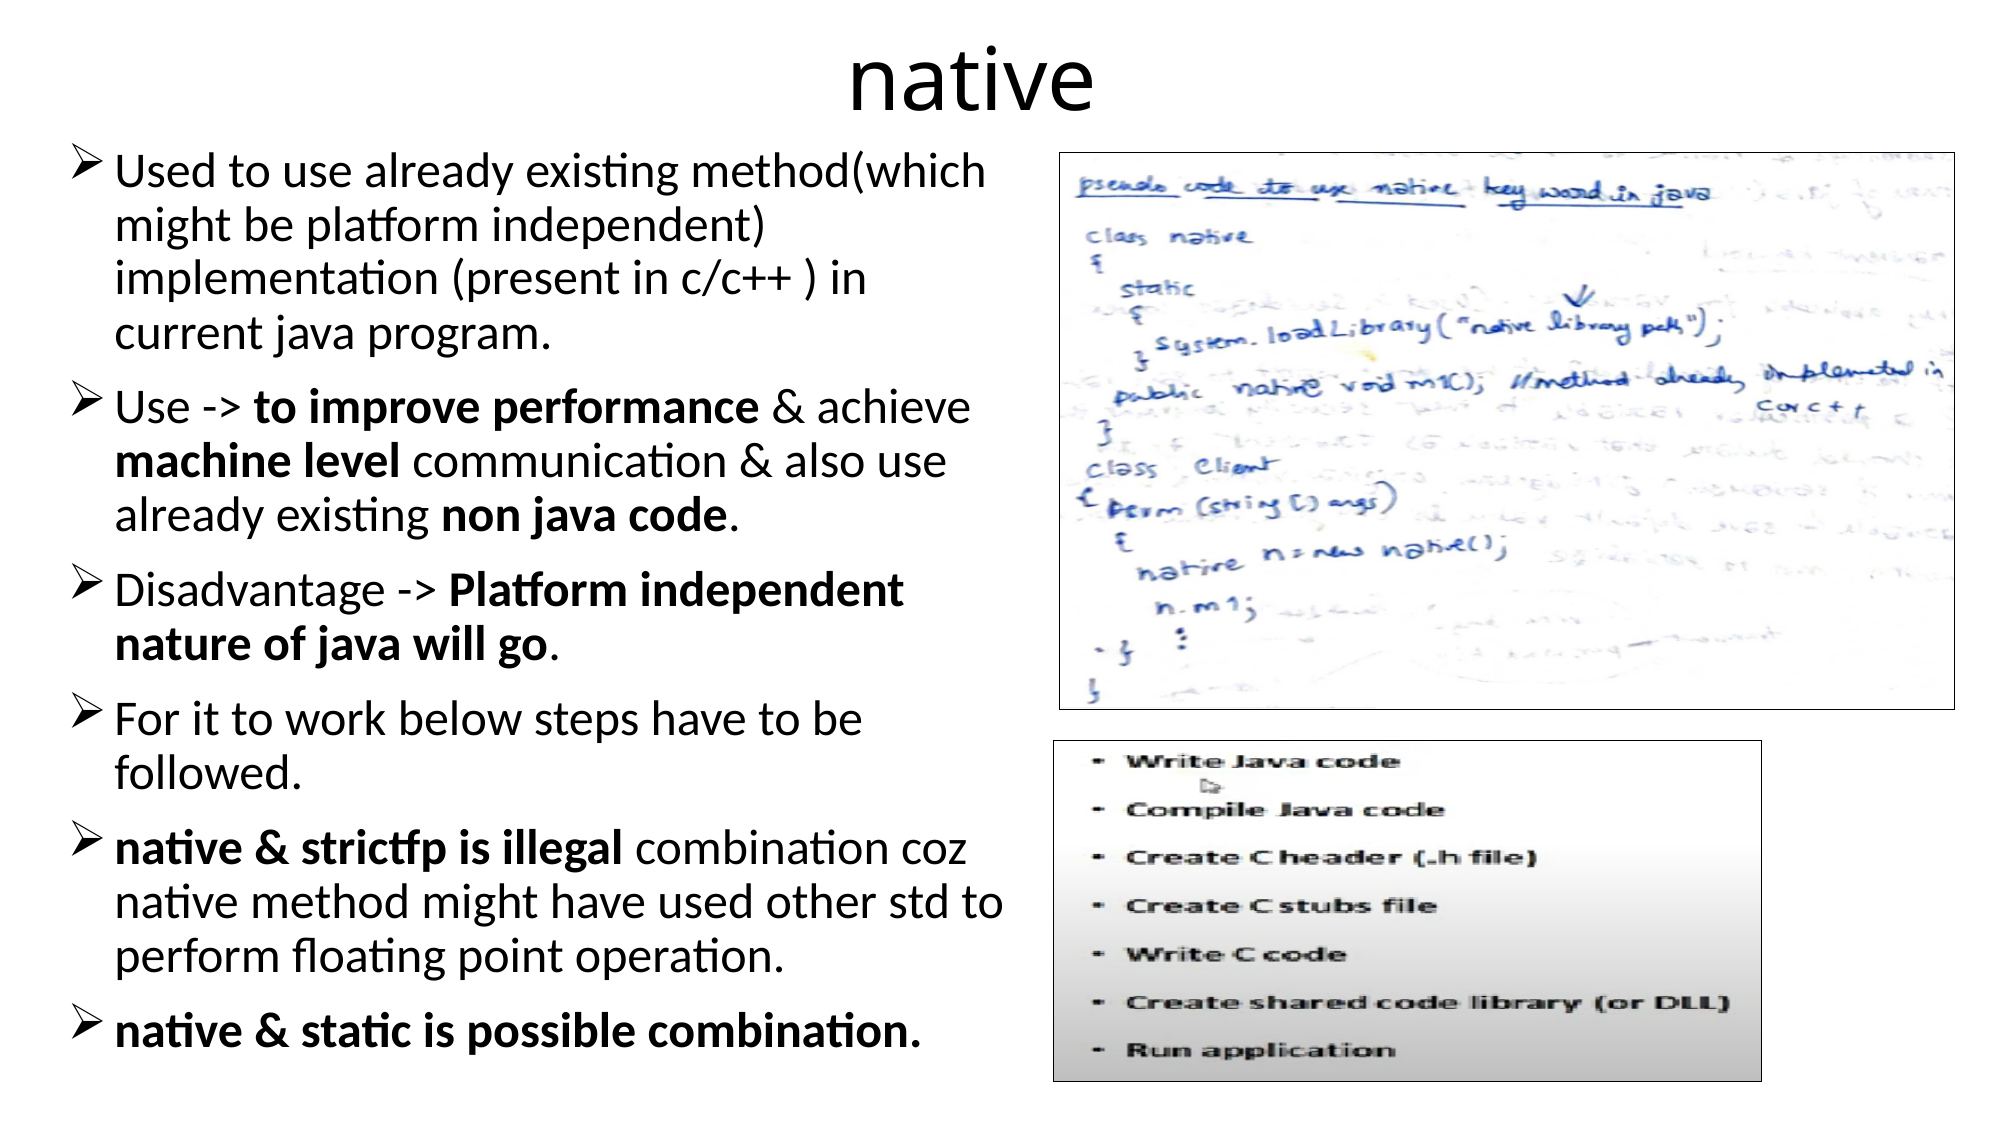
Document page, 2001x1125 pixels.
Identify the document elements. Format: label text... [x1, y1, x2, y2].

subtitle Used to use already existing method(which might be platform independent) implementation (present in c/c++ ) in current java program. Use -> to improve performance & achieve machine level communication & also use already existing non java code. Disadvantage -> Platform independent nature of java will go. For it to work below steps have to be followed. native & strictfp is illegal combination coz native method might have used other std to perform floating point operation. native & static is possible combination. [52, 136, 1037, 1067]
picture [1053, 740, 1762, 1082]
picture [1059, 152, 1955, 710]
title native [206, 27, 1737, 138]
